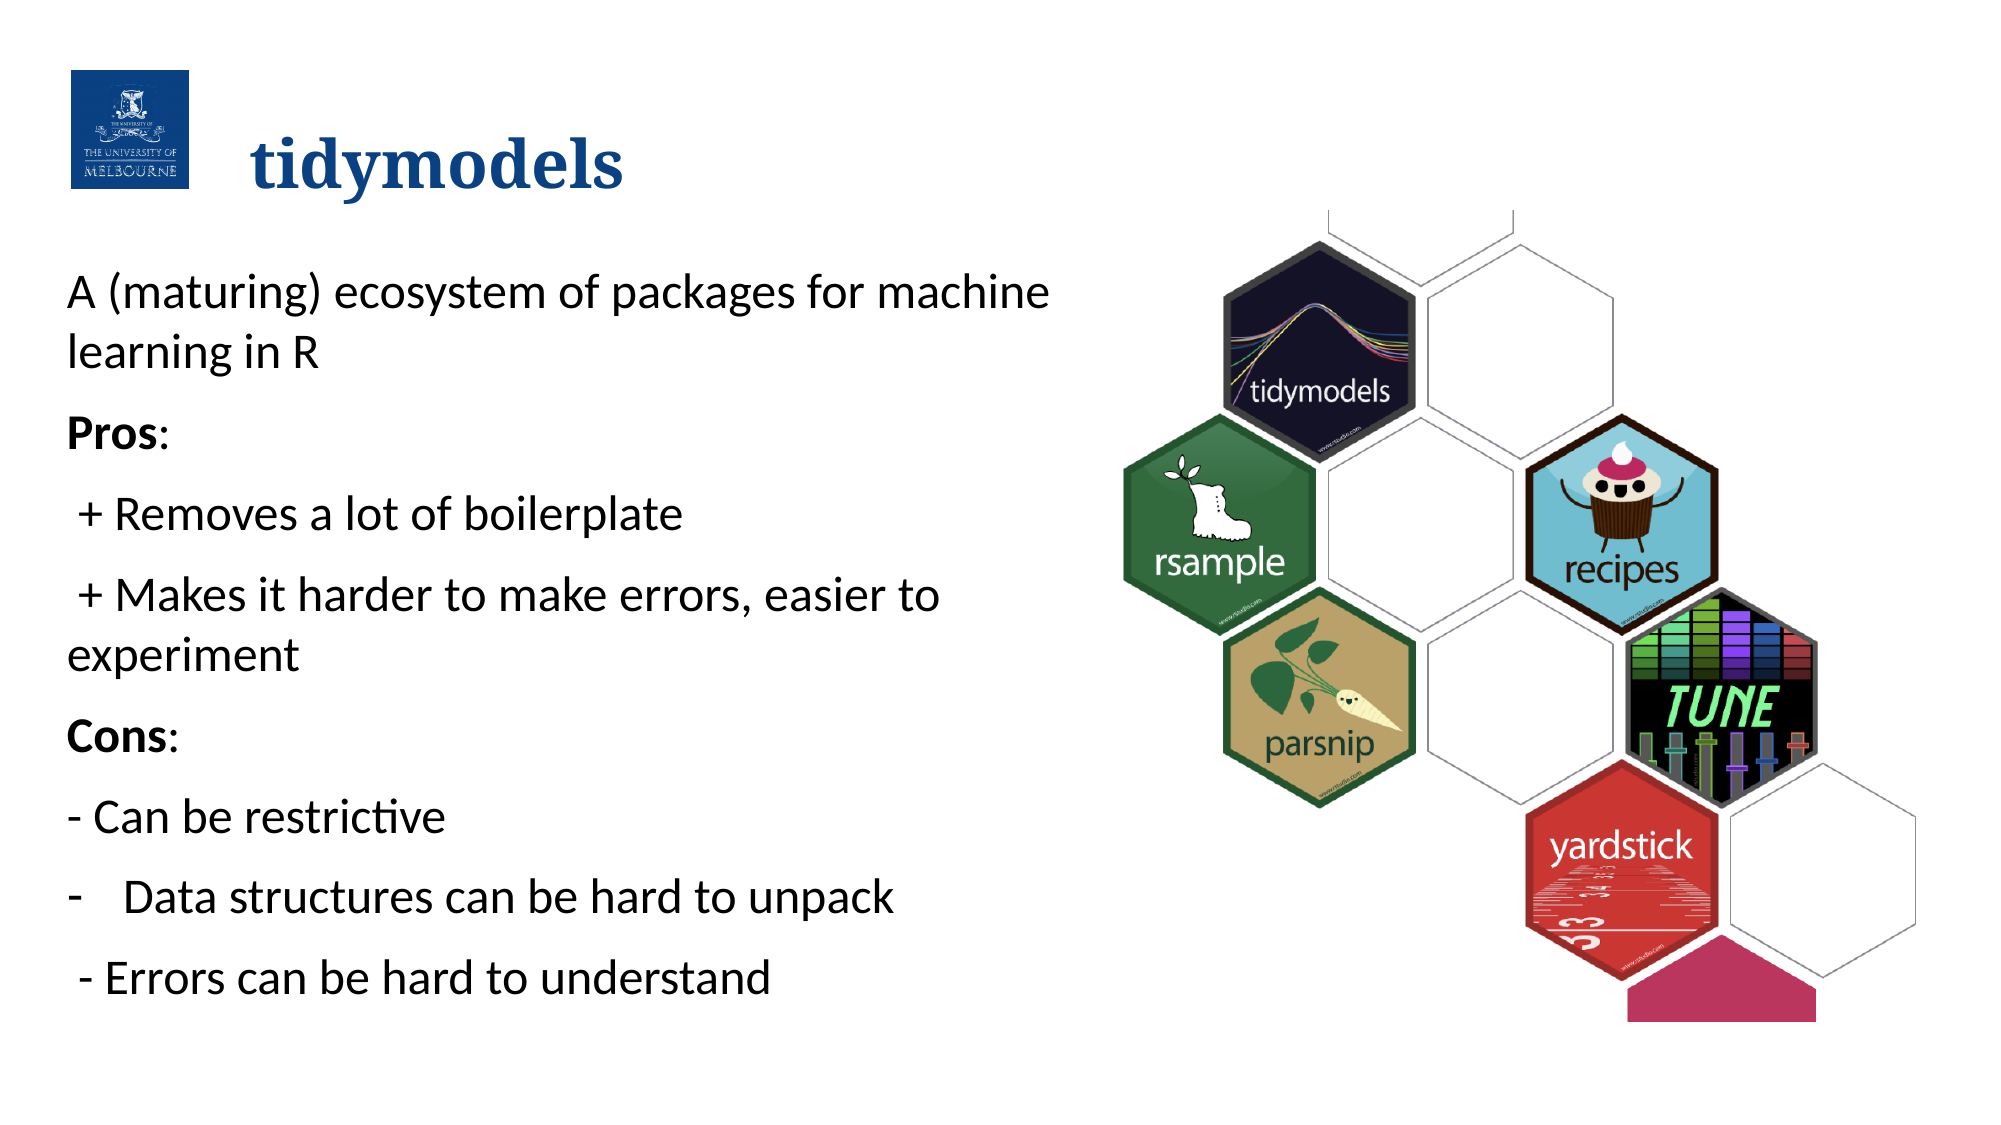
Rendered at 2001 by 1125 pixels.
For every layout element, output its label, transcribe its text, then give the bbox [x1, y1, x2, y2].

picture [71, 70, 189, 189]
list A (maturing) ecosystem of packages for machine learning in R Pros: + Removes a lot of boilerplate + Makes it harder to make errors, easier to experiment Cons: - Can be restrictive Data structures can be hard to unpack - Errors can be hard to understand [51, 251, 1079, 1061]
title tidymodels [234, 64, 1924, 211]
picture [1078, 210, 1993, 1022]
